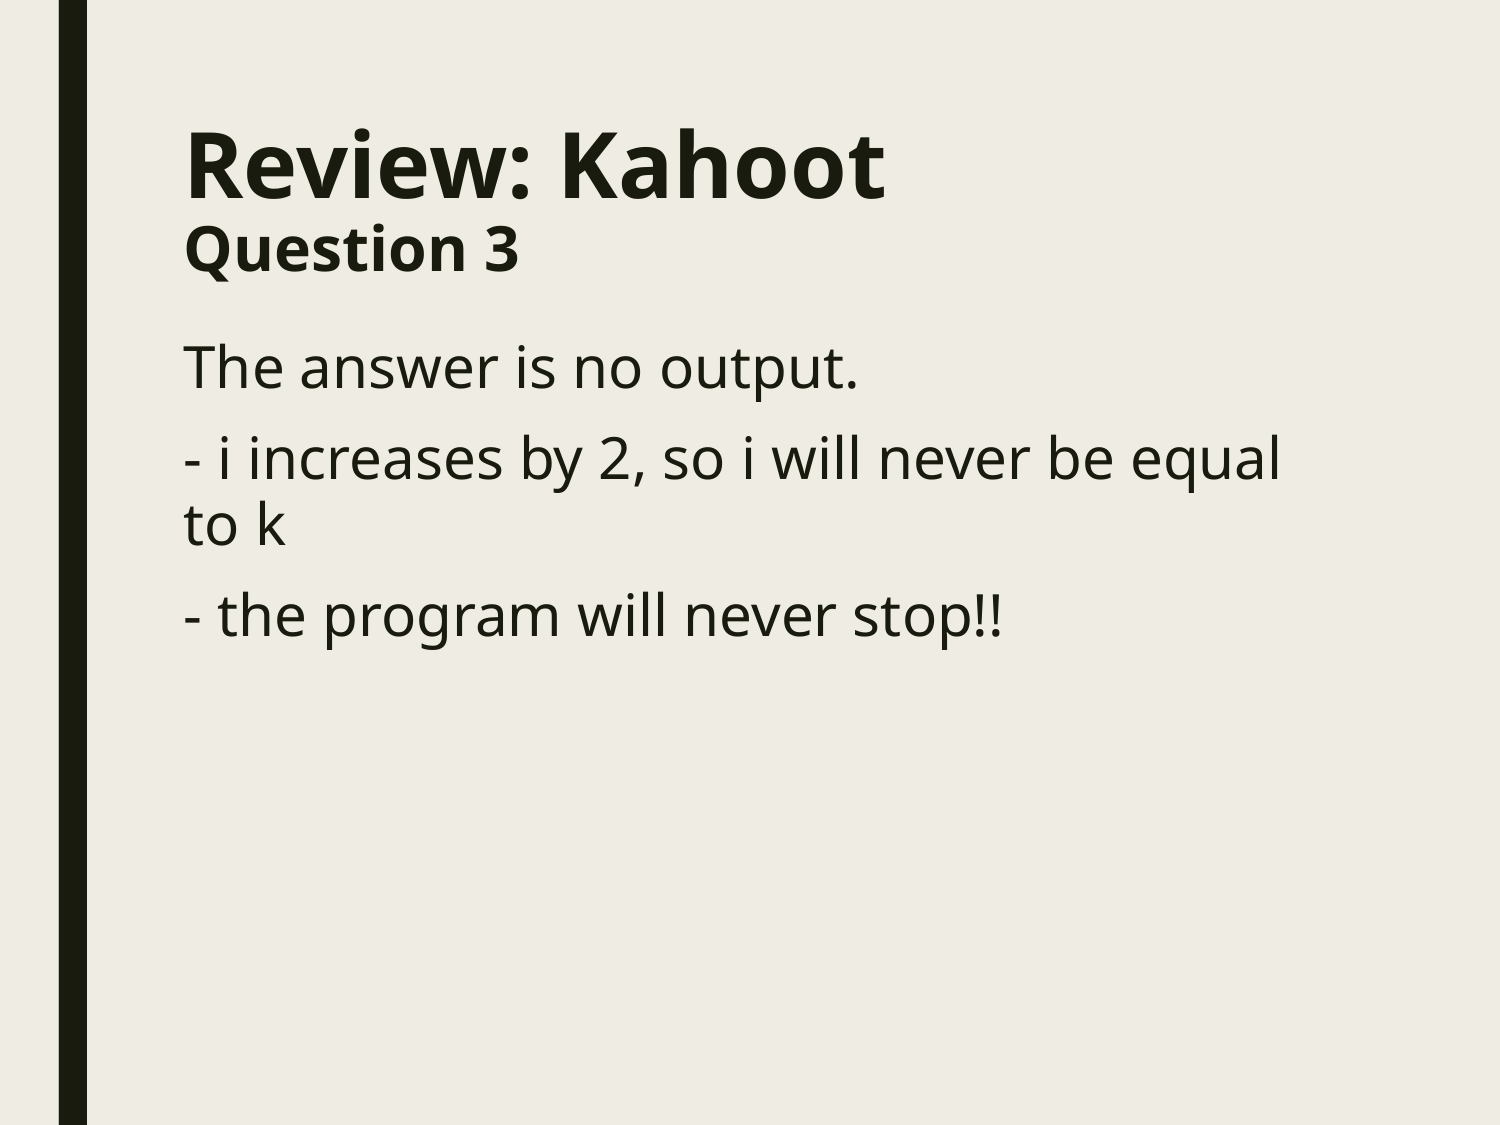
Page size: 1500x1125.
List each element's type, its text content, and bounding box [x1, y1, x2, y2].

text_box Review: Kahoot Question 3 [168, 112, 1351, 328]
text_box The answer is no output. - i increases by 2, so i will never be equal to k - the program will never stop!! [168, 328, 1351, 963]
